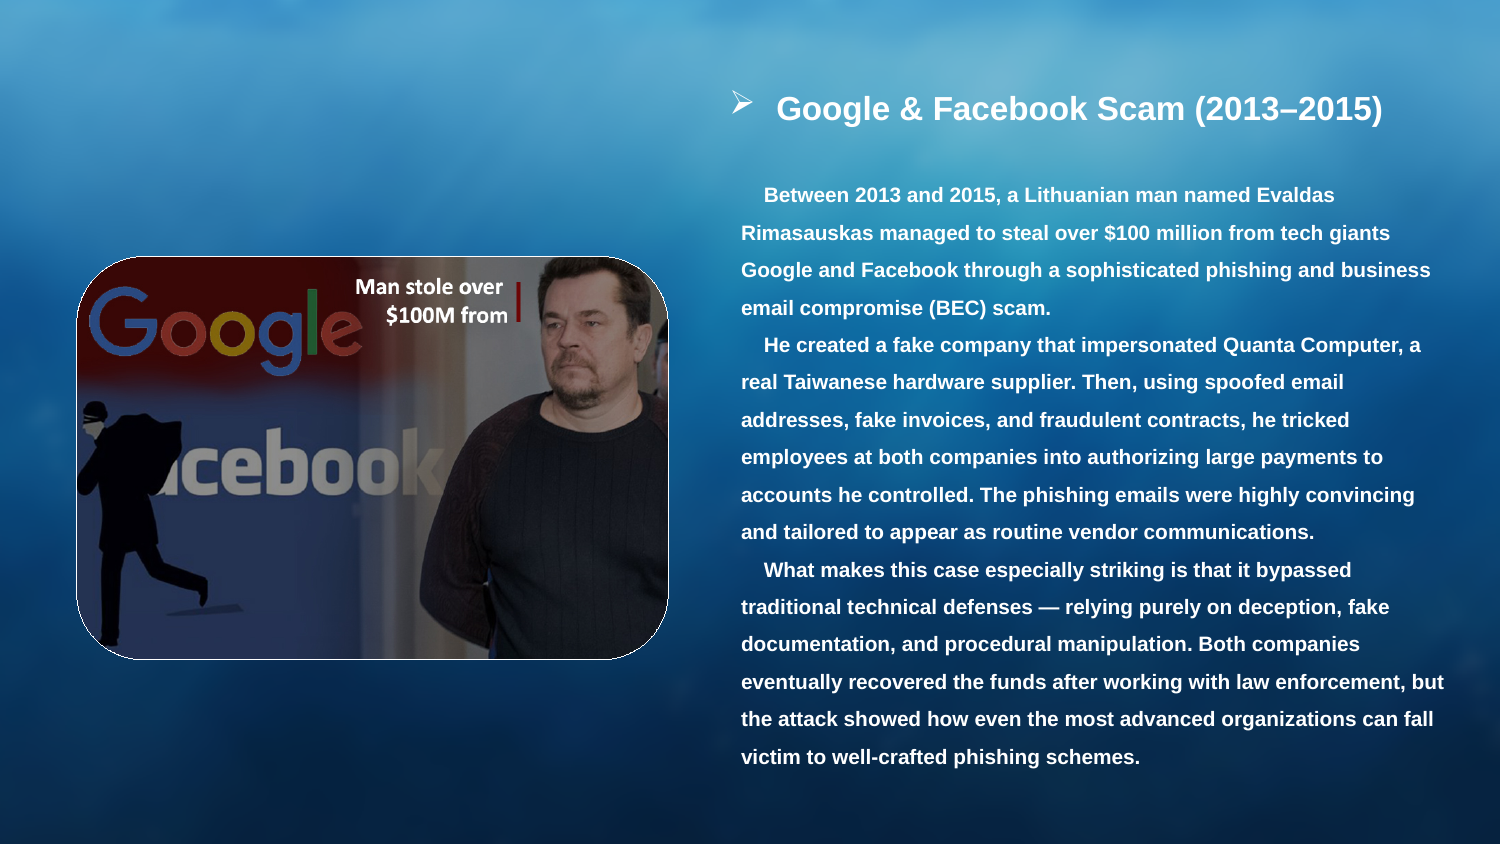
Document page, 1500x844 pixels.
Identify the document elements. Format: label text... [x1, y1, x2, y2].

text_box Between 2013 and 2015, a Lithuanian man named Evaldas Rimasauskas managed to steal over $100 million from tech giants Google and Facebook through a sophisticated phishing and business email compromise (BEC) scam. He created a fake company that impersonated Quanta Computer, a real Taiwanese hardware supplier. Then, using spoofed email addresses, fake invoices, and fraudulent contracts, he tricked employees at both companies into authorizing large payments to accounts he controlled. The phishing emails were highly convincing and tailored to appear as routine vendor communications. What makes this case especially striking is that it bypassed traditional technical defenses — relying purely on deception, fake documentation, and procedural manipulation. Both companies eventually recovered the funds after working with law enforcement, but the attack showed how even the most advanced organizations can fall victim to well-crafted phishing schemes. [726, 161, 1460, 844]
text_box Google & Facebook Scam (2013–2015) [680, 79, 1434, 134]
picture [0, 0, 1500, 844]
